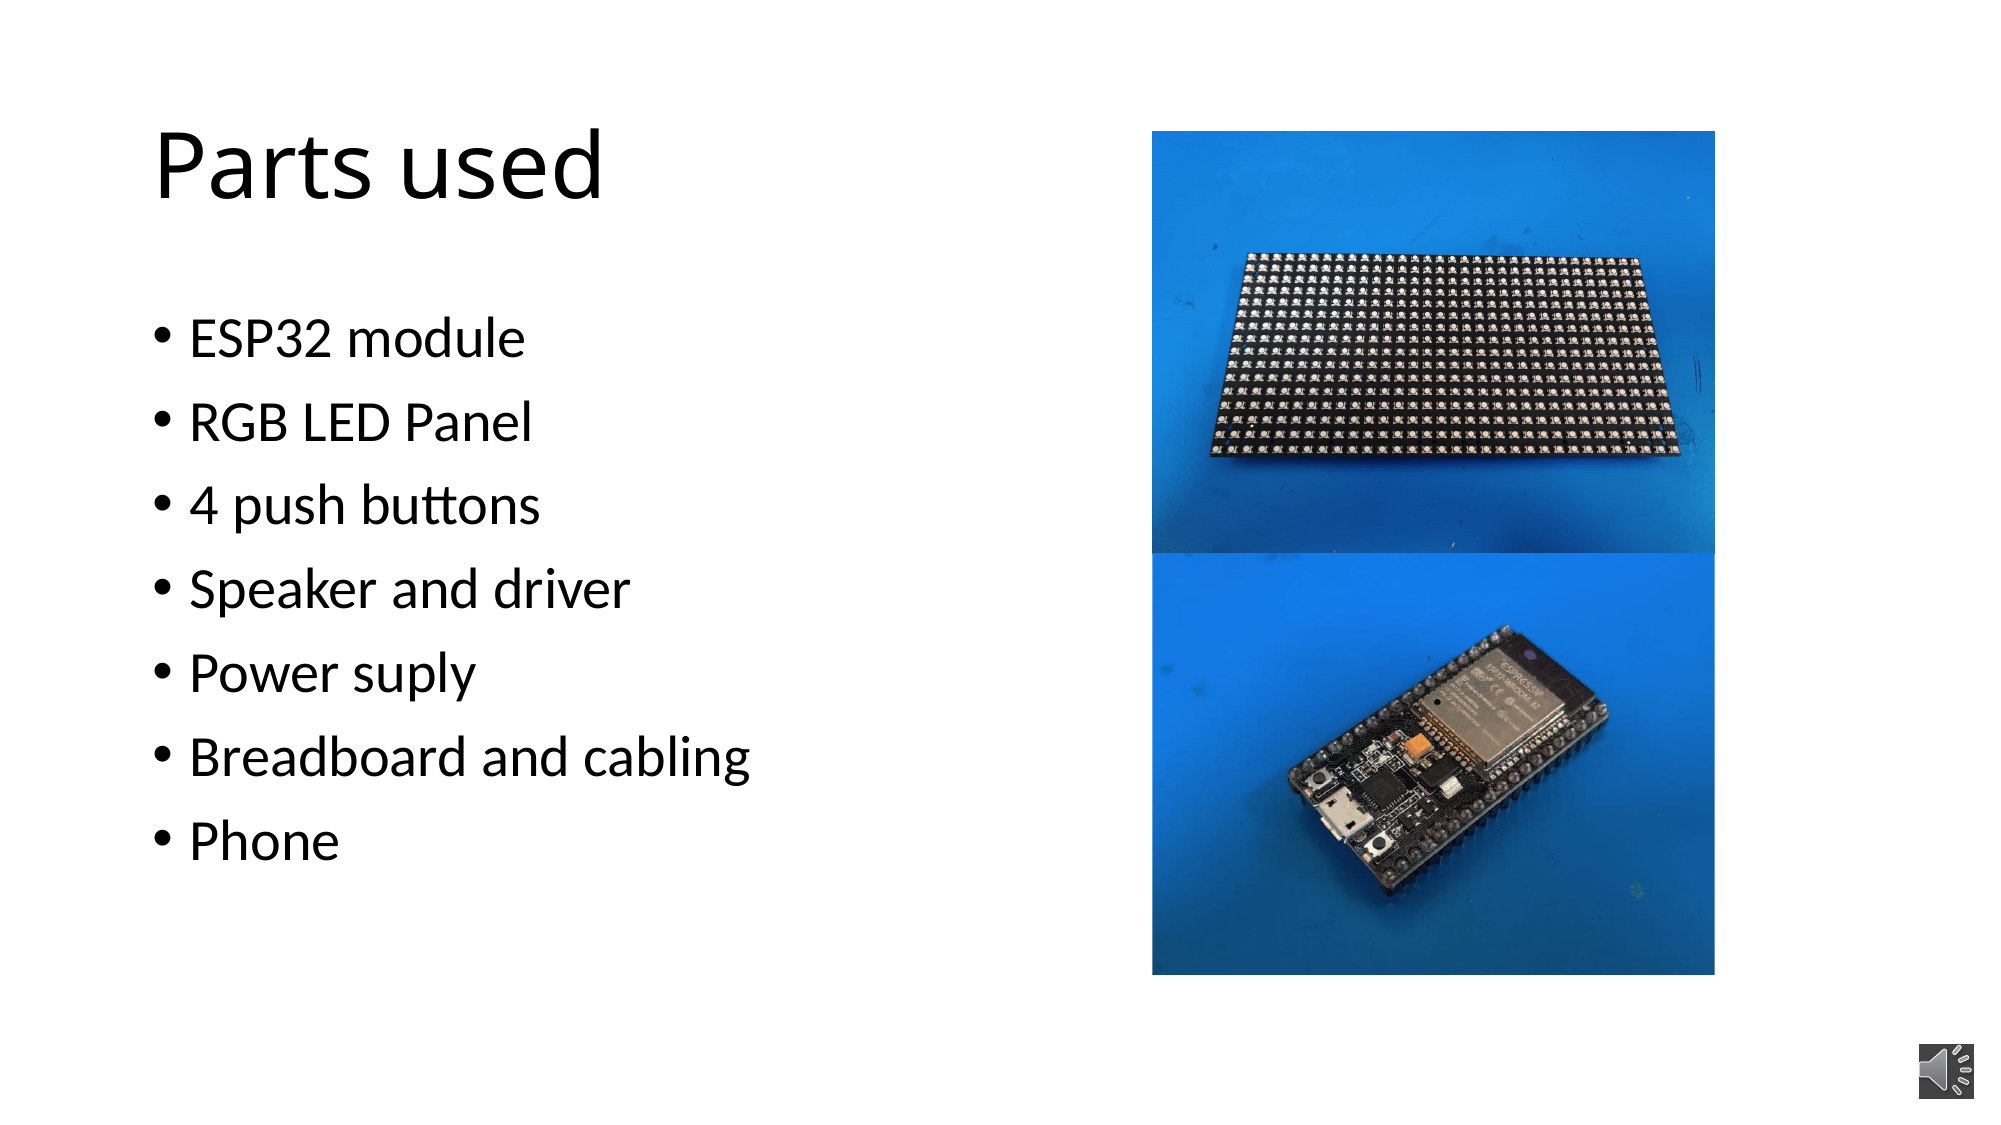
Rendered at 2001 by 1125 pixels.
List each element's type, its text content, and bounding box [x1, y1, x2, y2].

list ESP32 module RGB LED Panel 4 push buttons Speaker and driver Power suply Breadboard and cabling Phone [137, 299, 1863, 1014]
picture [1917, 1042, 1975, 1100]
title Parts used [137, 59, 1863, 278]
picture [1152, 131, 1715, 975]
